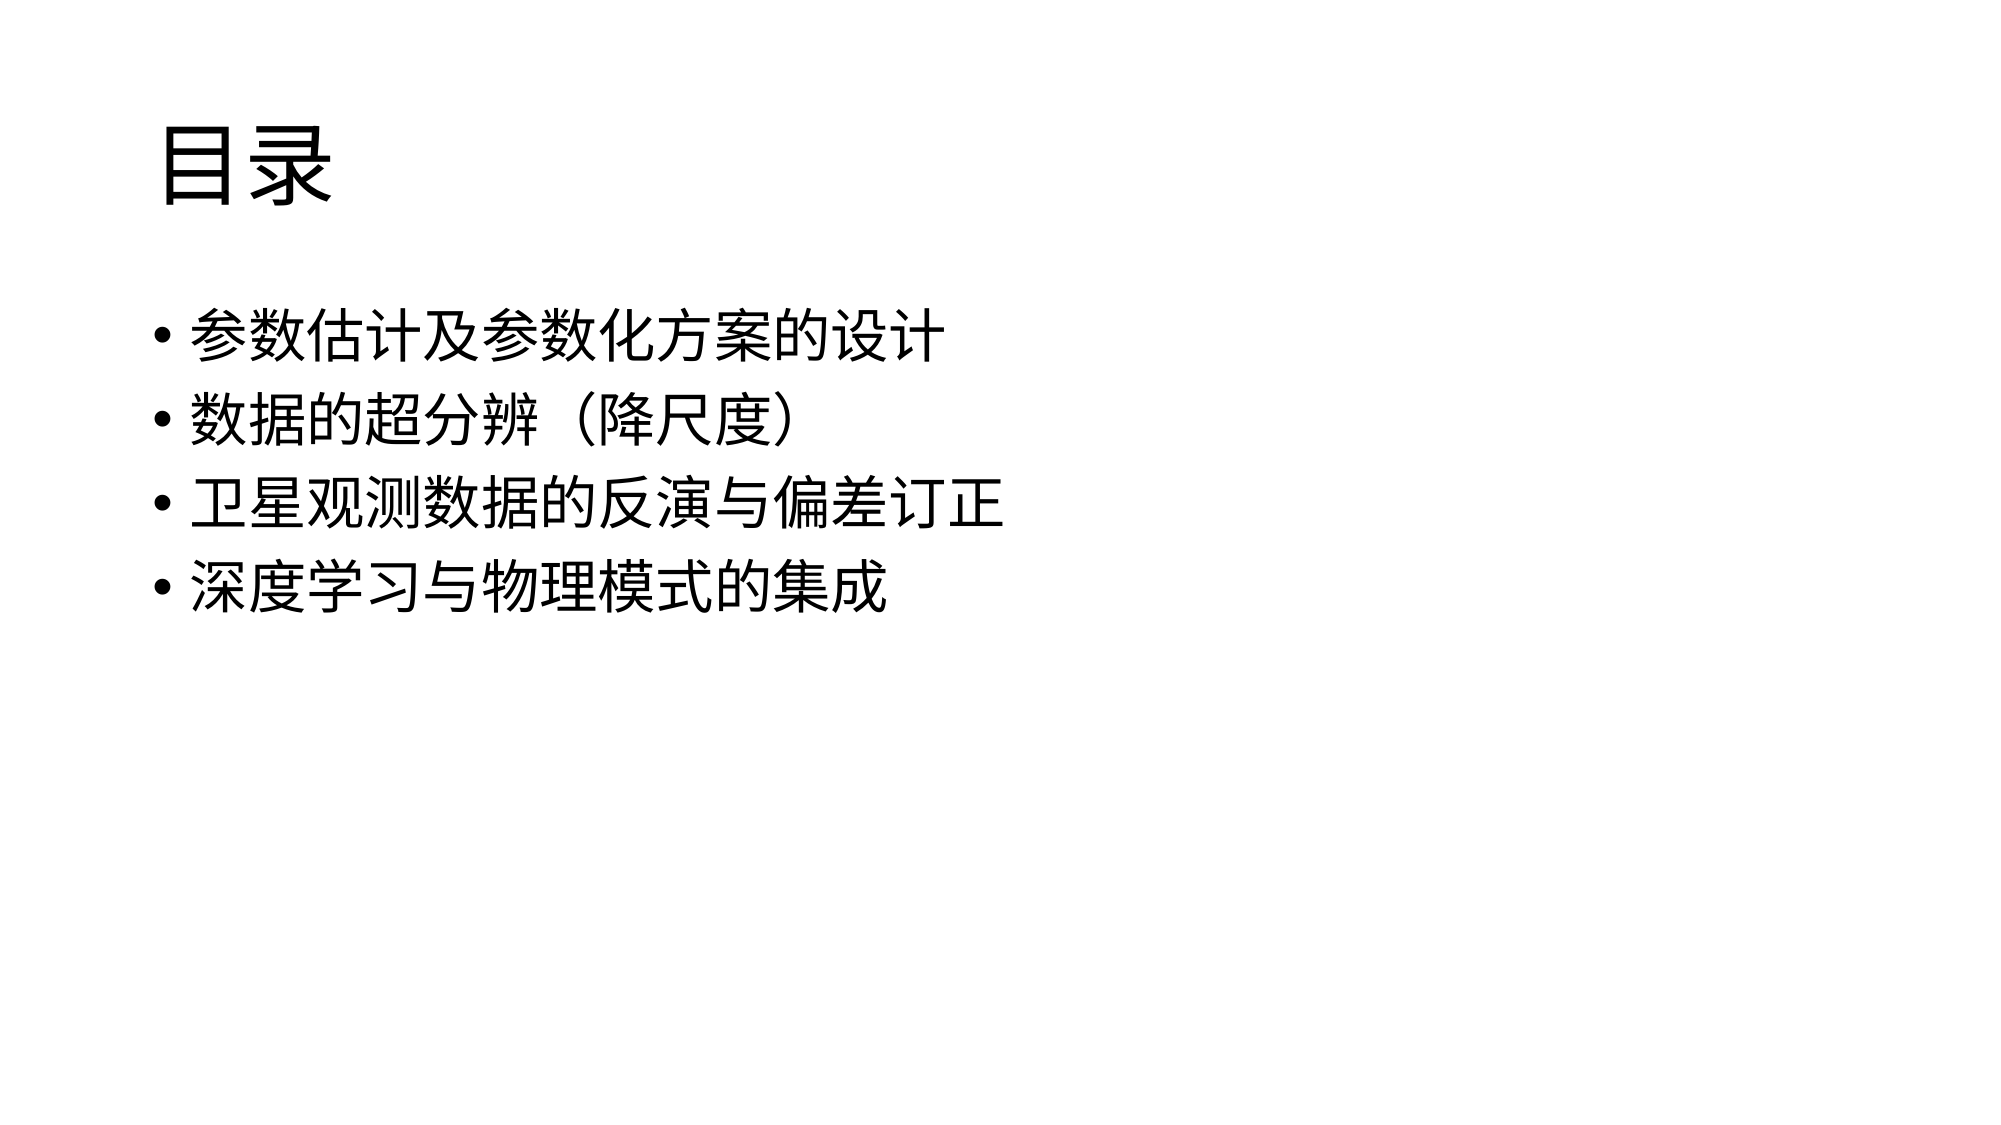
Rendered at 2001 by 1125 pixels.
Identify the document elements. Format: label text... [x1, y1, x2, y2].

list 参数估计及参数化方案的设计 数据的超分辨（降尺度） 卫星观测数据的反演与偏差订正 深度学习与物理模式的集成 [137, 299, 1863, 1014]
title 目录 [137, 59, 1863, 278]
